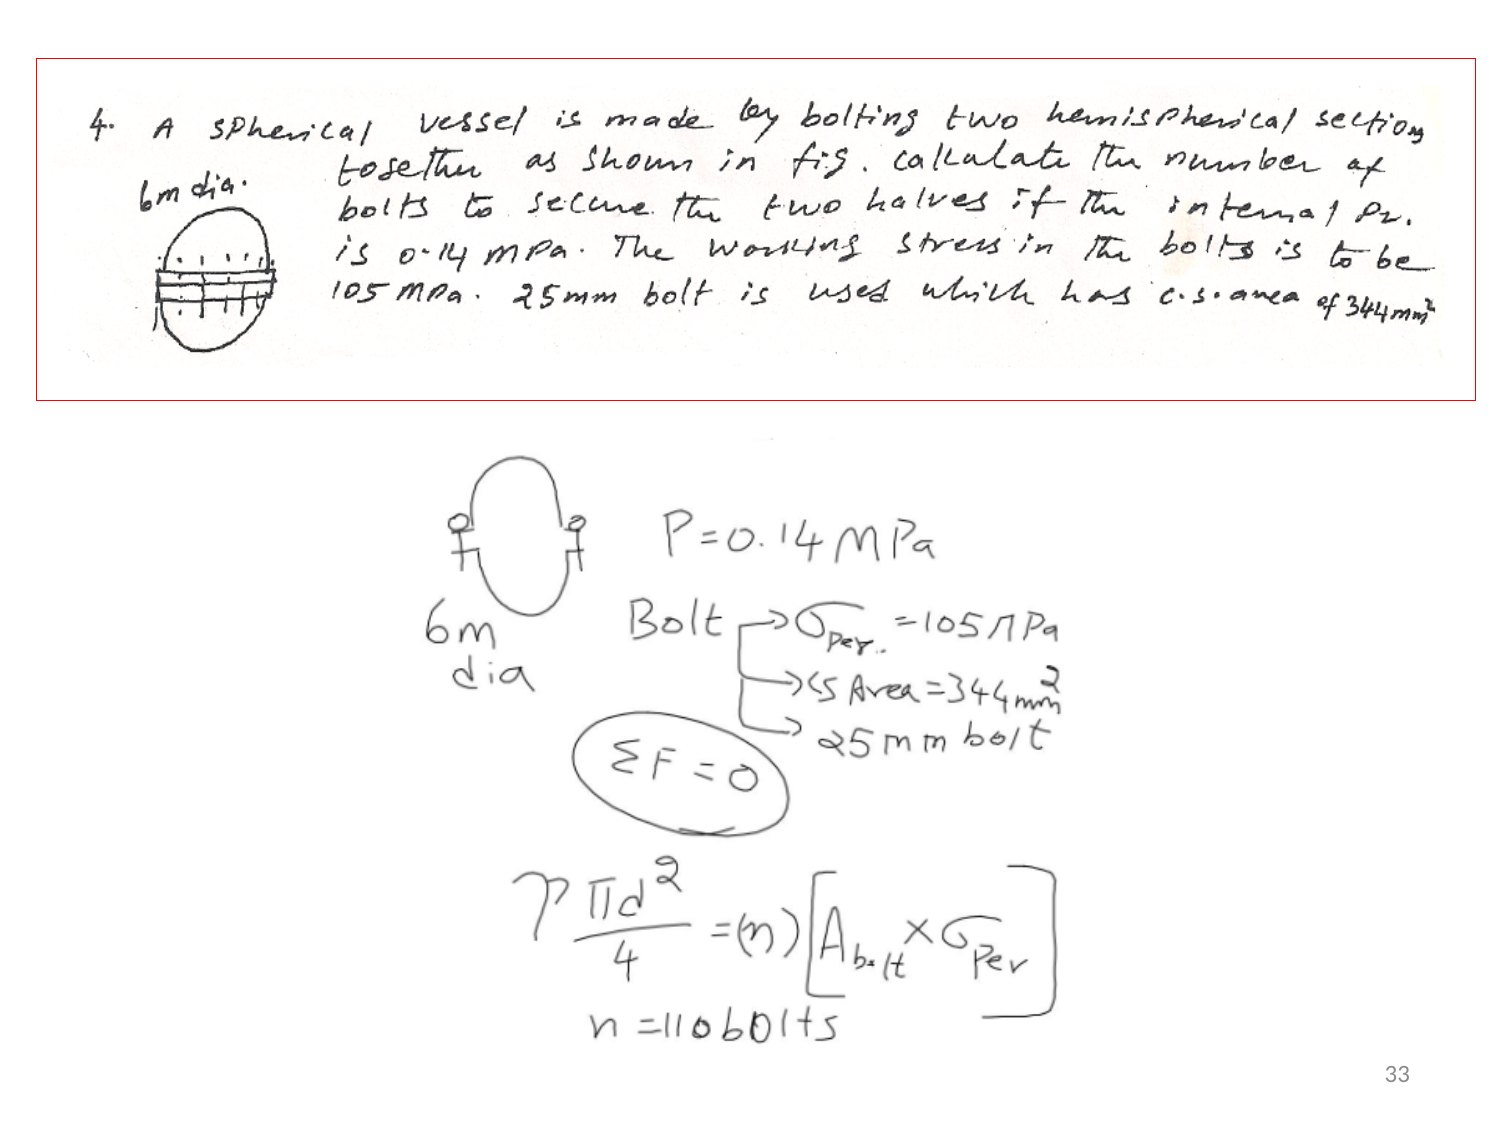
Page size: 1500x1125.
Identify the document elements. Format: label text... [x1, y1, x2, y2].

picture [37, 59, 1476, 401]
picture [380, 437, 1119, 1110]
slide_number 33 [1123, 1042, 1425, 1103]
